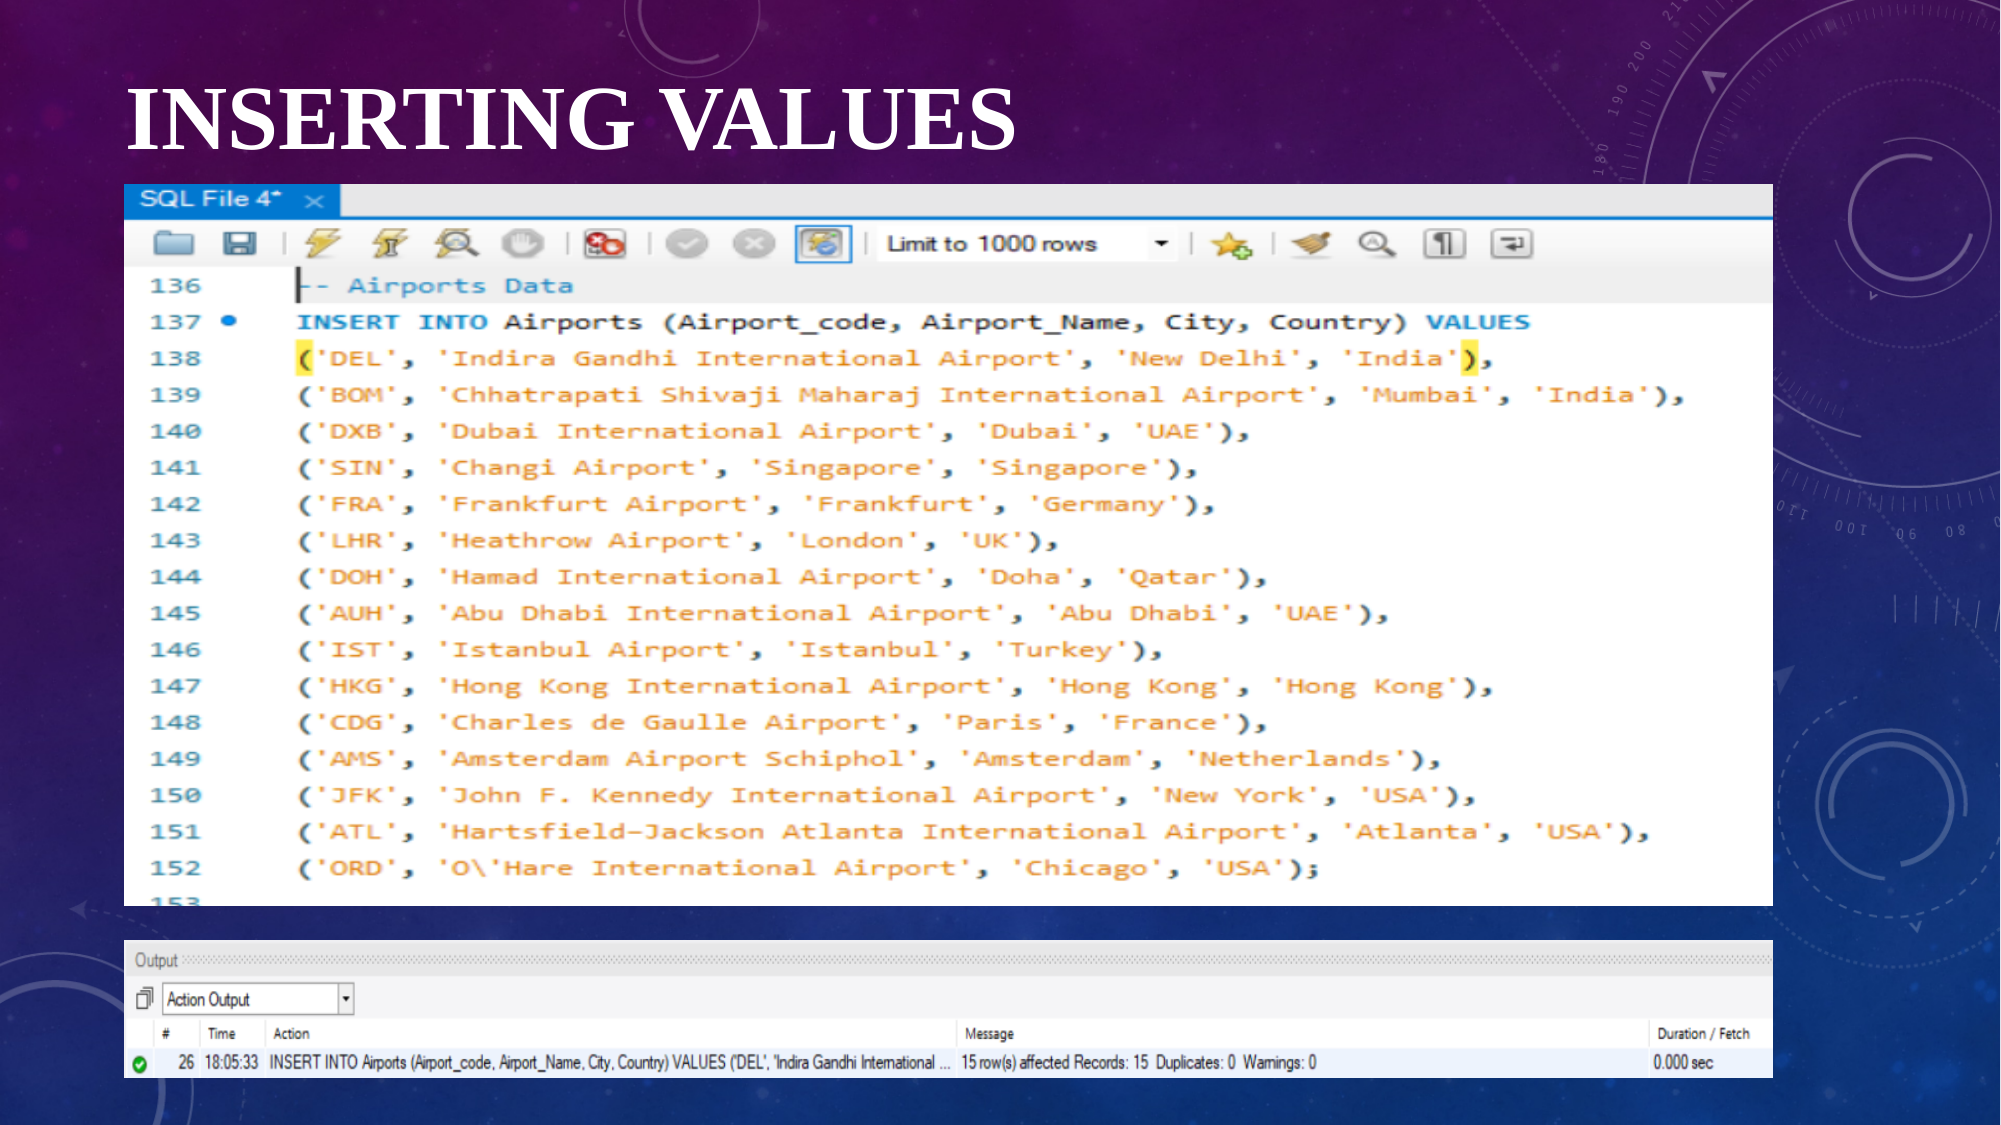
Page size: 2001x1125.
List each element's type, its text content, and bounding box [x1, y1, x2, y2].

title Inserting values [110, 40, 1773, 185]
picture [0, 0, 2001, 1125]
